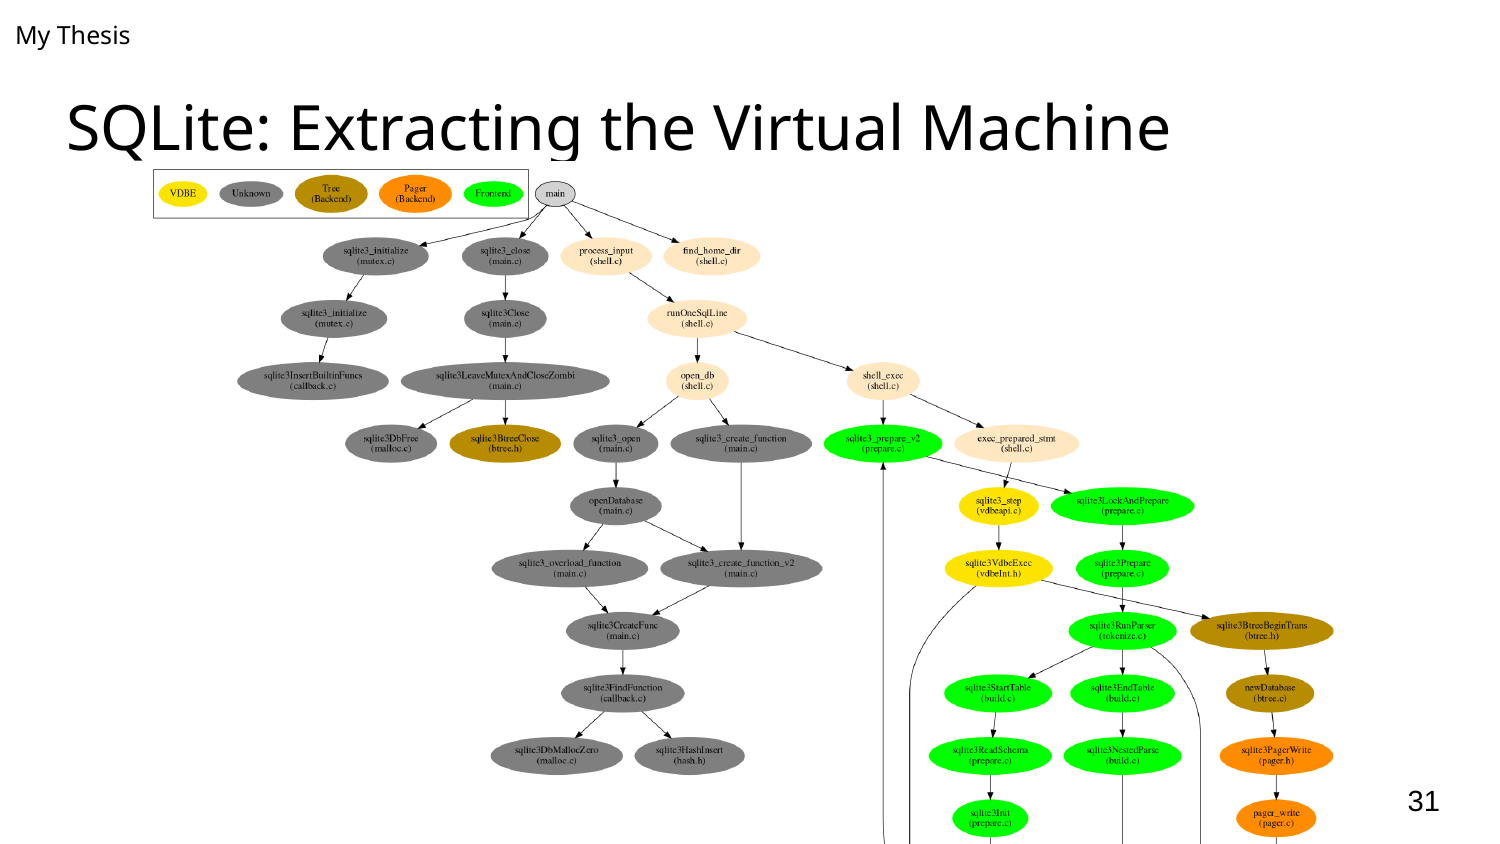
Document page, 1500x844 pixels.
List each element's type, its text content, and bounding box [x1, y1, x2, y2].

slide_number ‹#› [1392, 767, 1483, 833]
subtitle My Thesis [0, 0, 330, 65]
title SQLite: Extracting the Virtual Machine [51, 72, 1449, 167]
picture [145, 161, 1336, 844]
